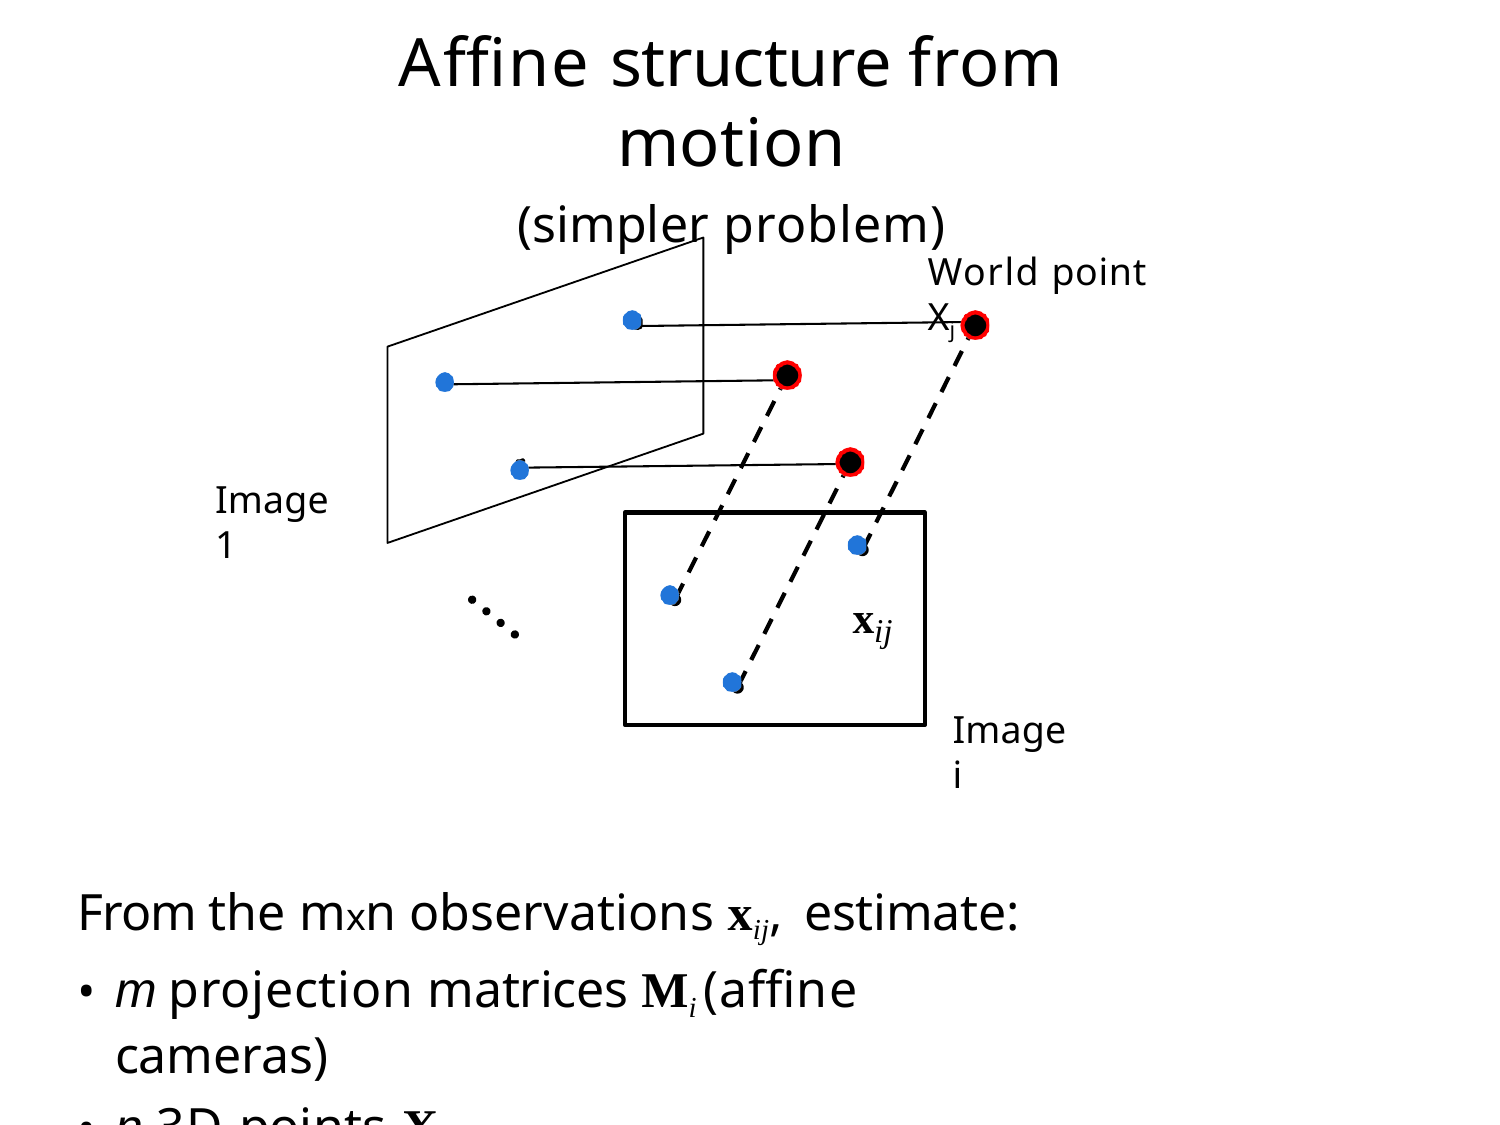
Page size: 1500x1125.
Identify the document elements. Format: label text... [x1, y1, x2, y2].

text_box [212, 237, 1174, 726]
text_box From the mxn observations xij, estimate: m projection matrices Mi (affine cameras) n 3D points Xj [75, 866, 1057, 1125]
title Affine structure from motion (simpler problem) [308, 0, 1155, 235]
